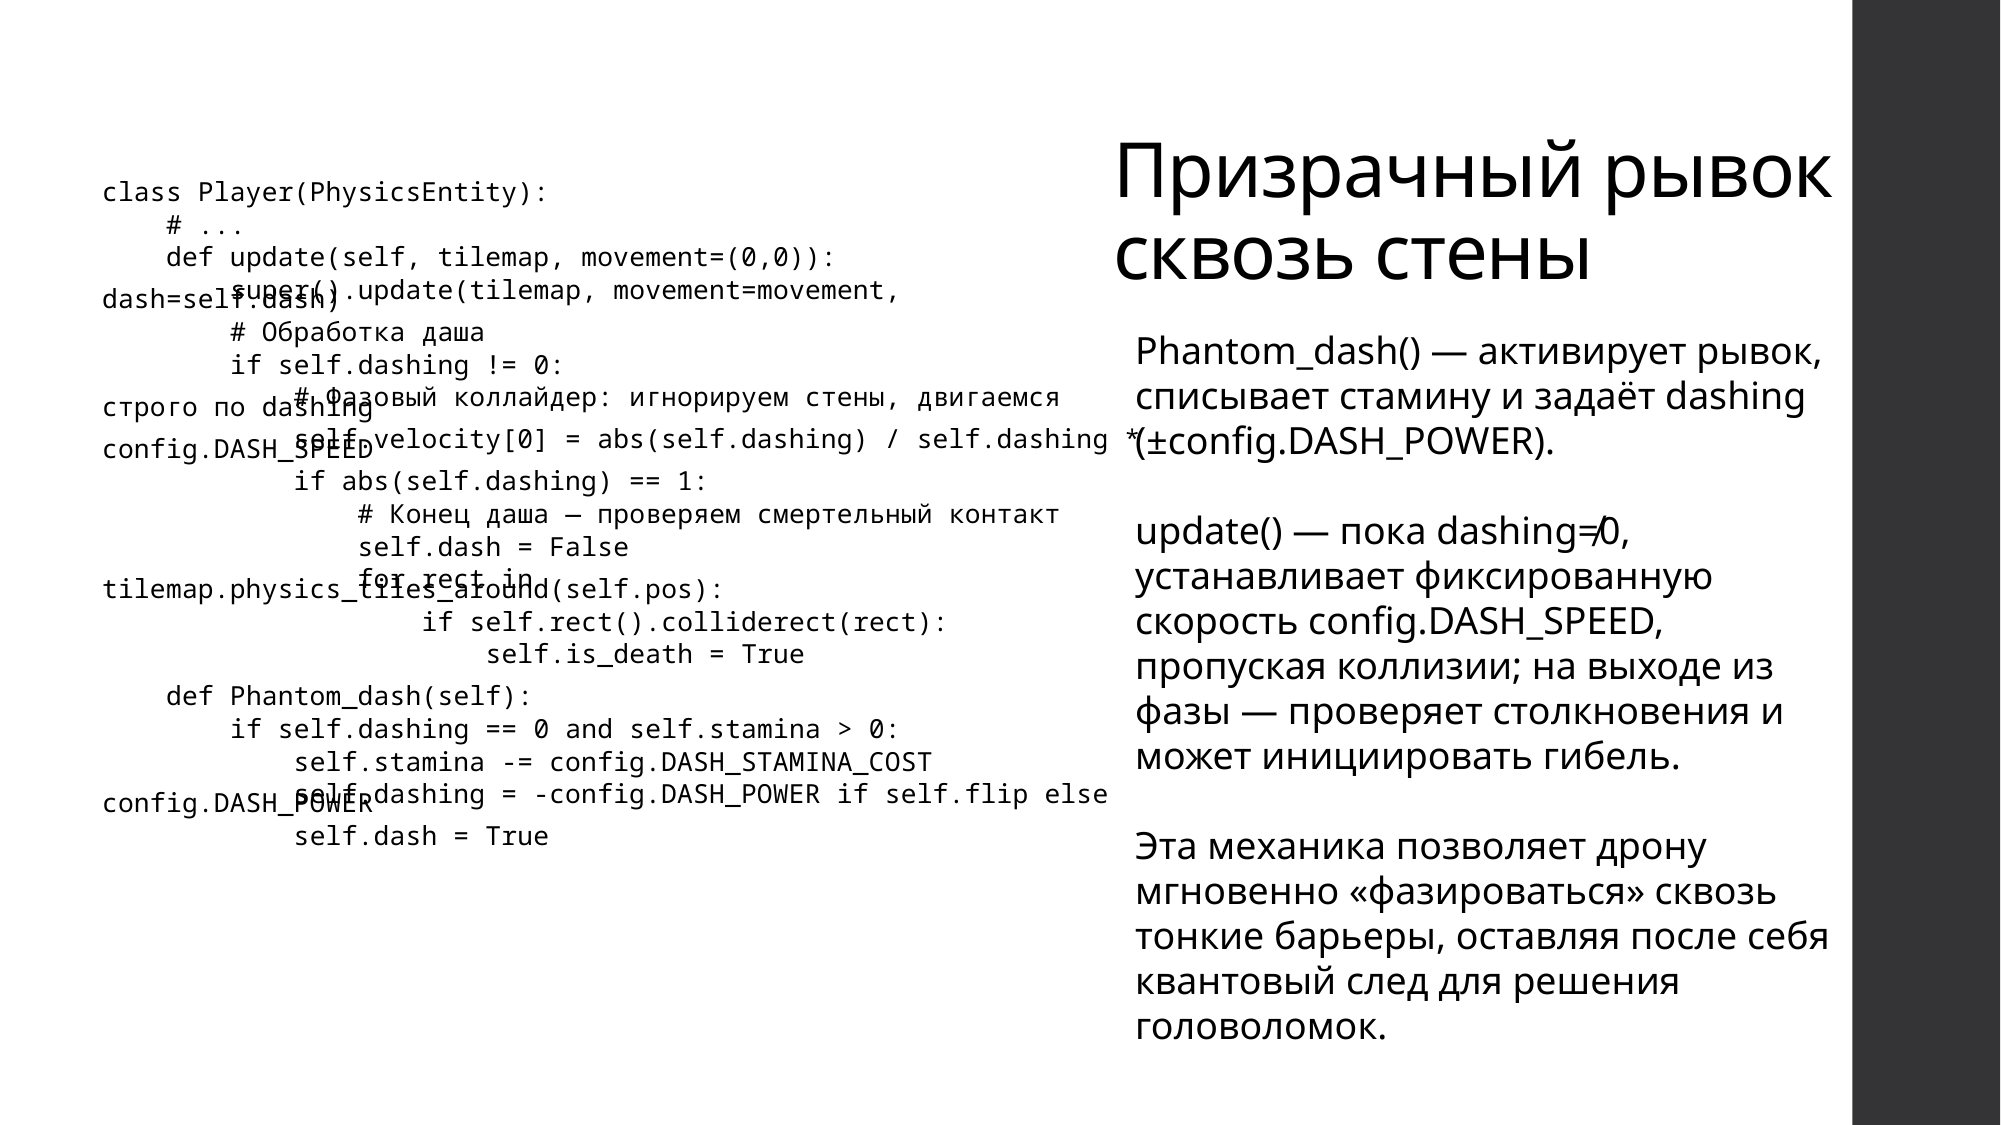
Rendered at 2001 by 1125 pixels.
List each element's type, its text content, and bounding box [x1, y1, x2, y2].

title Призрачный рывок сквозь стены [1098, 123, 2000, 304]
text_box Phantom_dash() — активирует рывок, списывает стамину и задаёт dashing (±config.DASH_POWER). update() — пока dashing≠0, устанавливает фиксированную скорость config.DASH_SPEED, пропуская коллизии; на выходе из фазы — проверяет столкновения и может инициировать гибель. Эта механика позволяет дрону мгновенно «фазироваться» сквозь тонкие барьеры, оставляя после себя квантовый след для решения головоломок. [1120, 319, 1852, 1055]
list class Player(PhysicsEntity): # ... def update(self, tilemap, movement=(0,0)): super().update(tilemap, movement=movement, dash=self.dash) # Обработка даша if self.dashing != 0: # Фазовый коллайдер: игнорируем стены, двигаемся строго по dashing self.velocity[0] = abs(self.dashing) / self.dashing * config.DASH_SPEED if abs(self.dashing) == 1: # Конец даша — проверяем смертельный контакт self.dash = False for rect in tilemap.physics_tiles_around(self.pos): if self.rect().colliderect(rect): self.is_death = True def Phantom_dash(self): if self.dashing == 0 and self.stamina > 0: self.stamina -= config.DASH_STAMINA_COST self.dashing = -config.DASH_POWER if self.flip else config.DASH_POWER self.dash = True [86, 186, 1158, 901]
